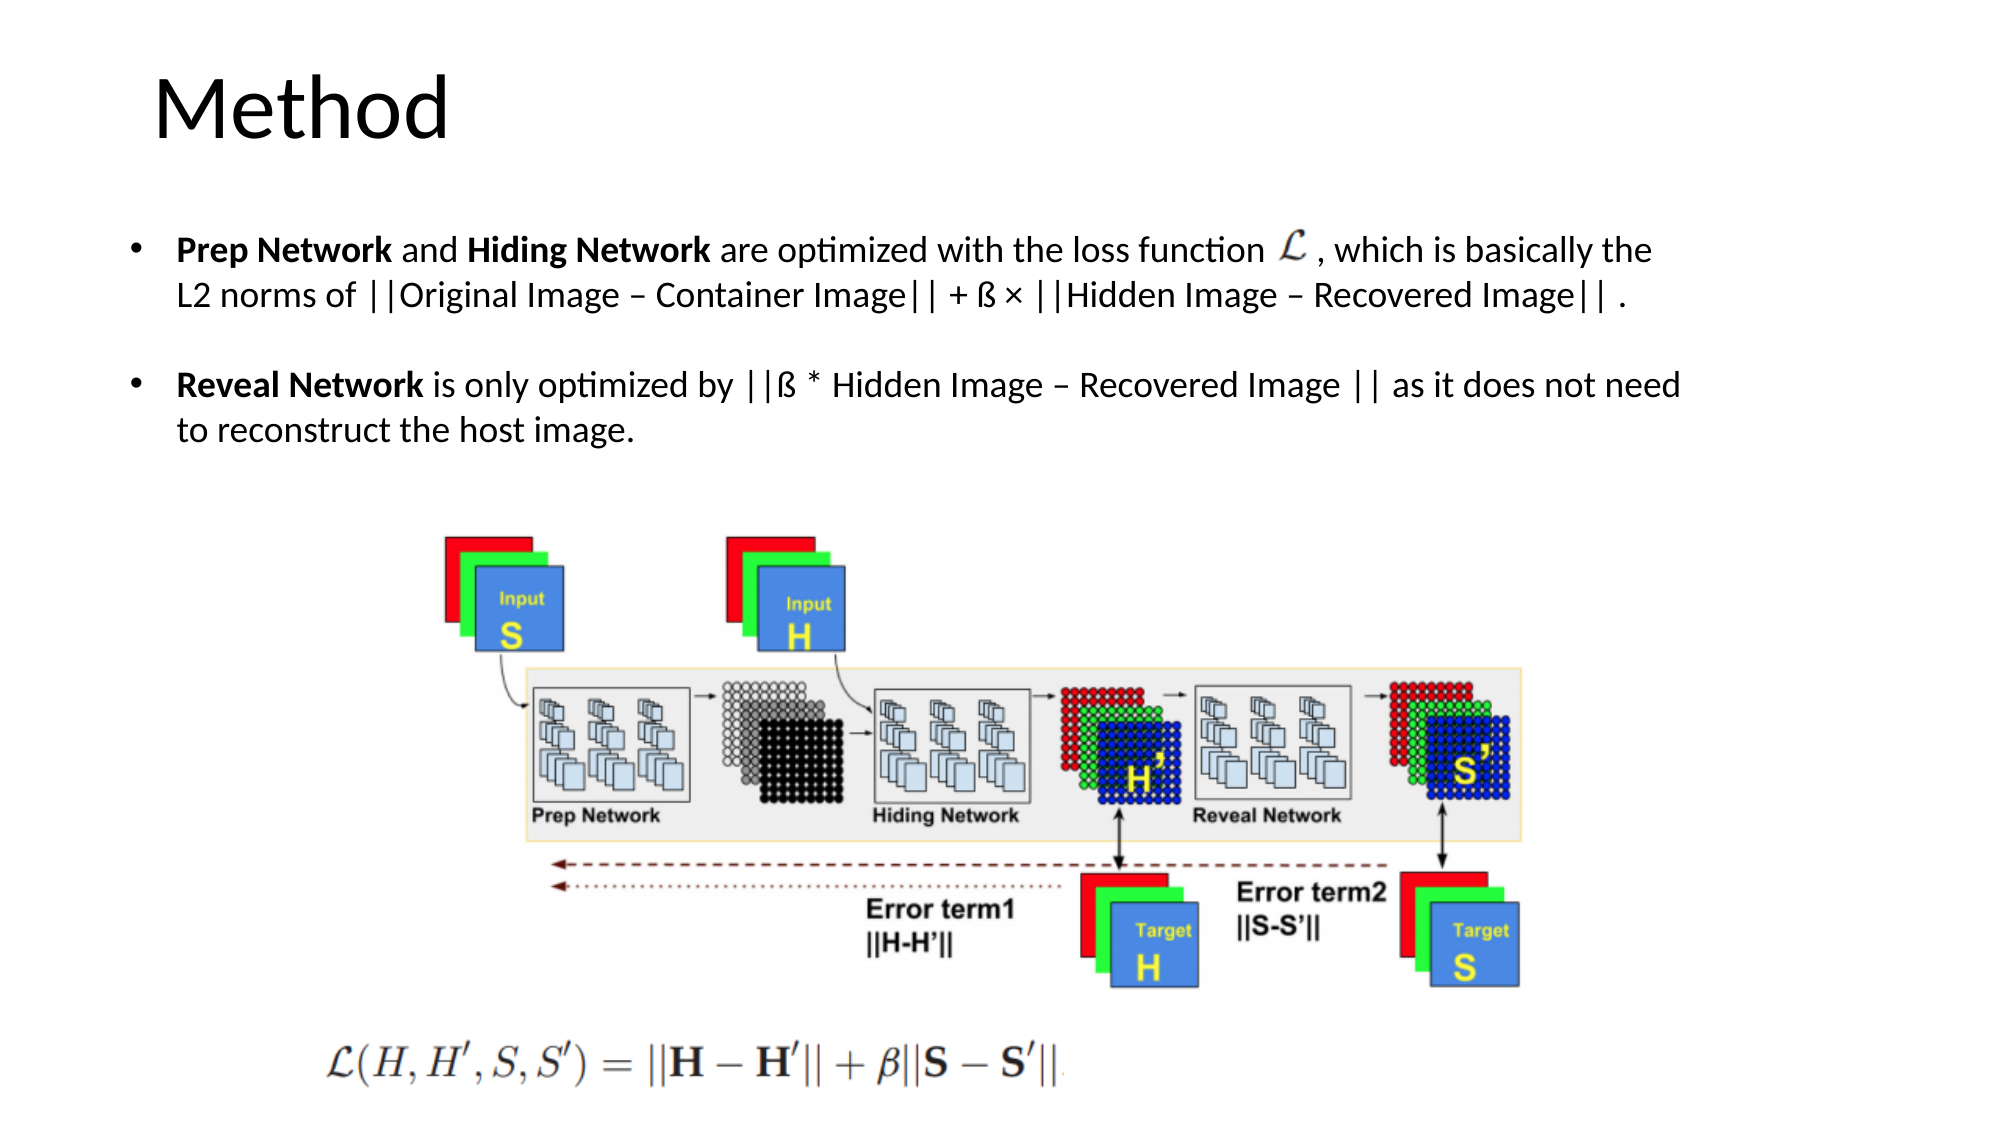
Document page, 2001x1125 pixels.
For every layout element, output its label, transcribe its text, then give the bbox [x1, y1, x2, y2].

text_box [114, 217, 1706, 460]
picture [311, 486, 1589, 1119]
title Method [137, 0, 1863, 218]
